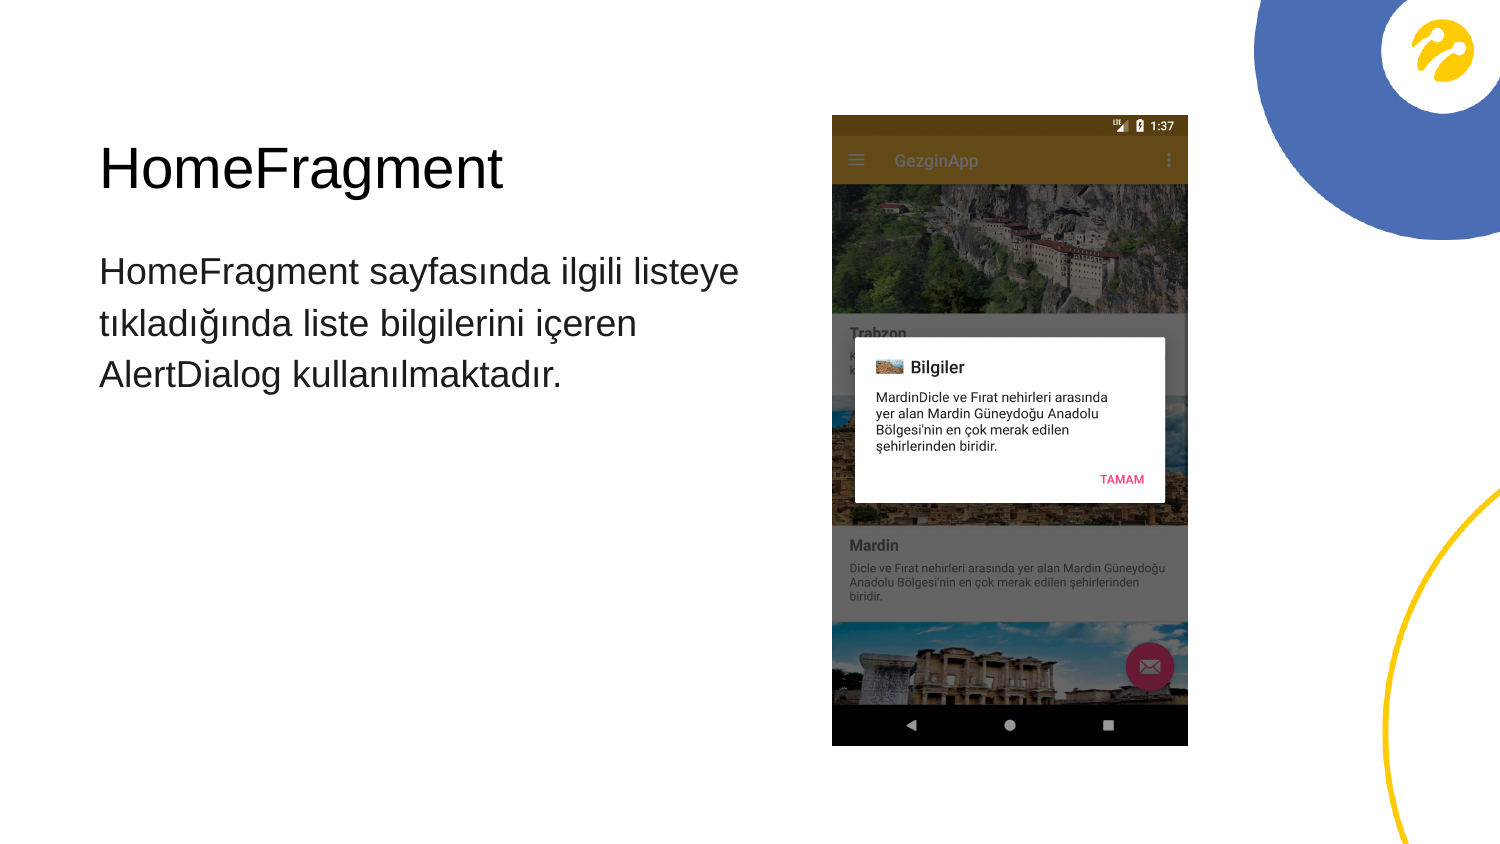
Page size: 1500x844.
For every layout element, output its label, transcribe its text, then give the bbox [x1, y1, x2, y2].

text_box HomeFragment [84, 115, 594, 210]
text_box HomeFragment sayfasında ilgili listeye tıkladığında liste bilgilerini içeren AlertDialog kullanılmaktadır. [84, 225, 779, 602]
picture [0, 0, 1500, 844]
